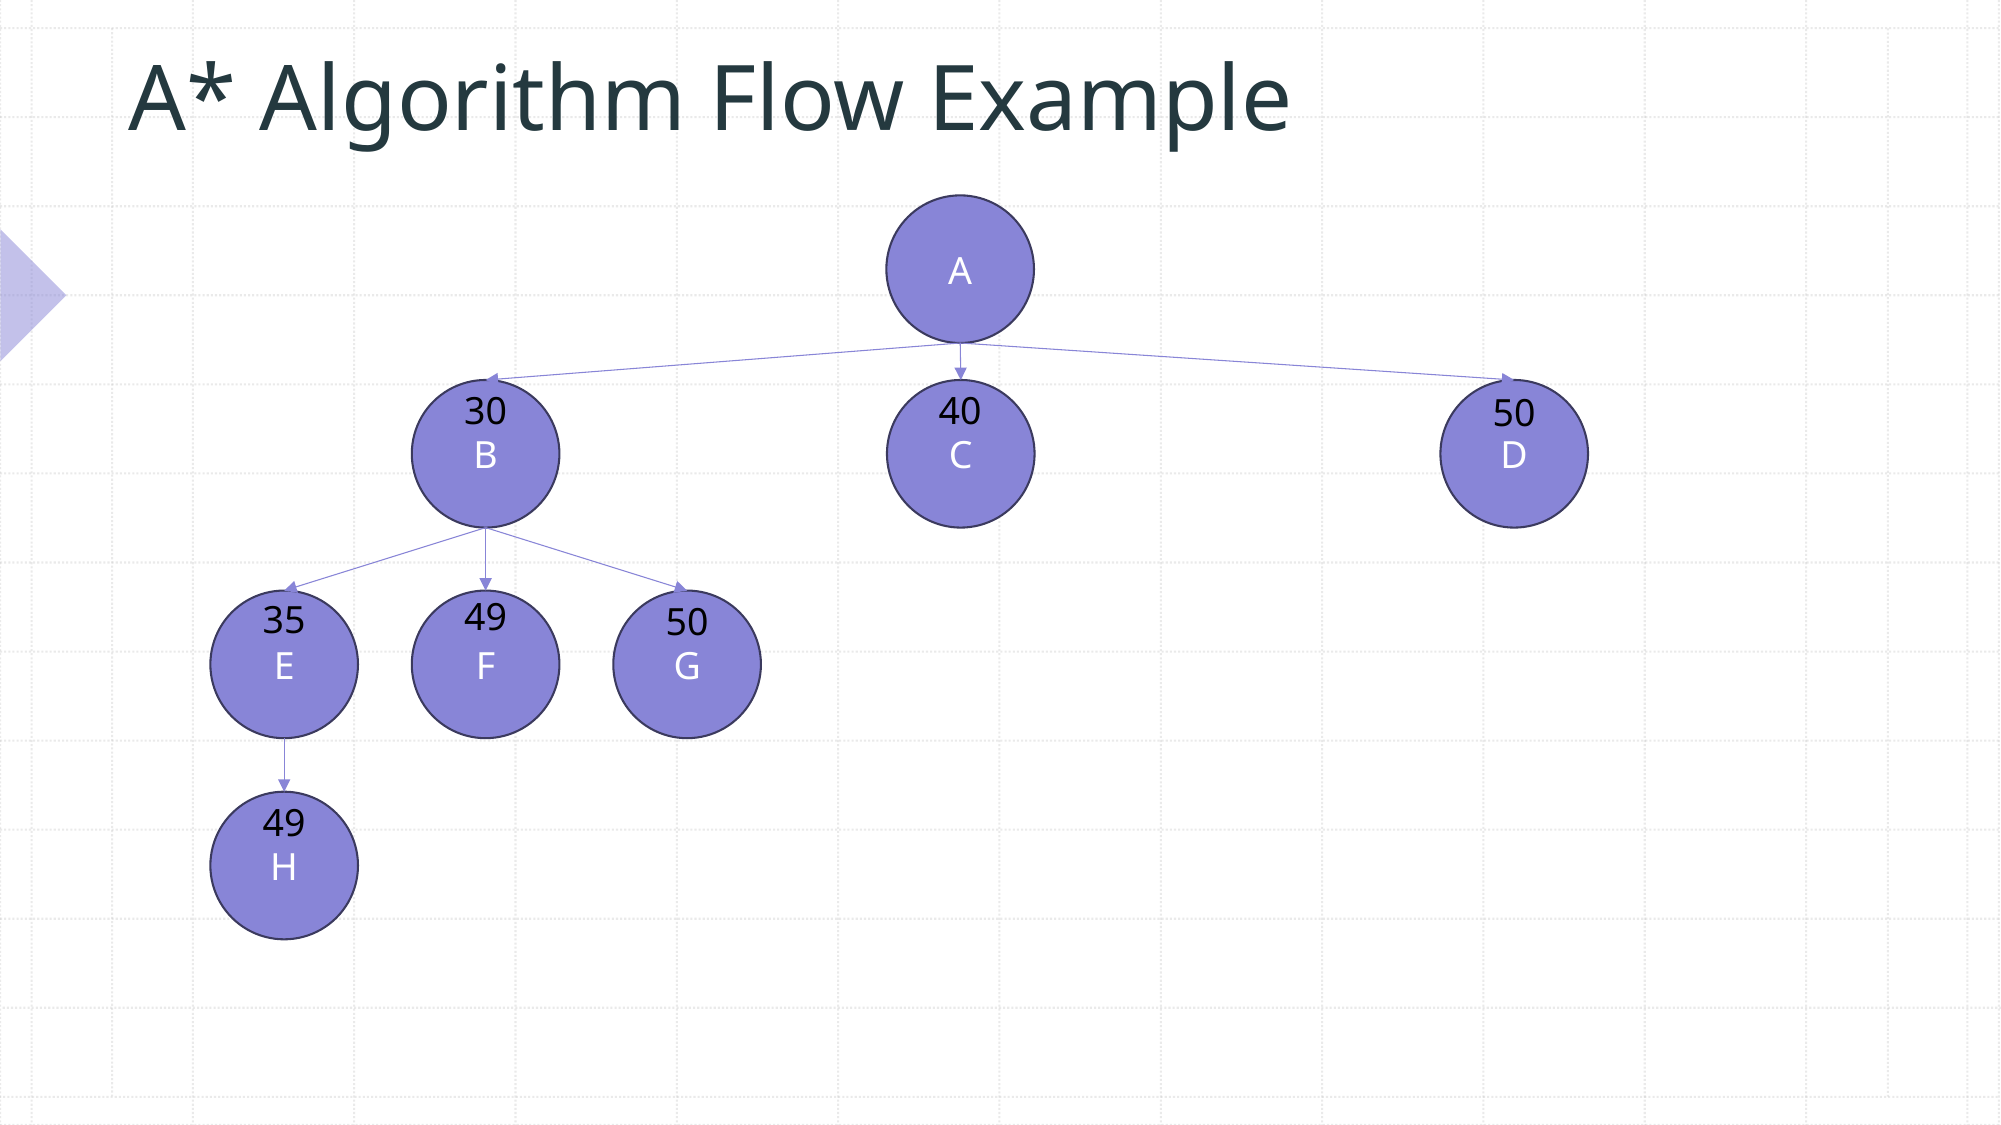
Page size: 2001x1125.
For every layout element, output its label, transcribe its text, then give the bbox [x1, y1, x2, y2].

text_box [284, 527, 485, 591]
text_box G [612, 599, 762, 740]
text_box 49 [247, 791, 321, 852]
text_box 35 [247, 588, 321, 649]
text_box F [410, 598, 561, 740]
text_box C [885, 388, 1036, 529]
text_box A [885, 194, 1036, 342]
text_box H [209, 800, 360, 941]
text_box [485, 342, 960, 380]
text_box D [1439, 388, 1590, 529]
text_box B [410, 388, 561, 527]
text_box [485, 527, 688, 591]
text_box 30 [449, 379, 522, 439]
text_box E [209, 599, 360, 740]
text_box D [1512, 378, 1536, 382]
text_box 49 [449, 591, 522, 645]
text_box 50 [1477, 382, 1551, 442]
title A* Algorithm Flow Example [113, 31, 1808, 157]
text_box 40 [923, 380, 997, 439]
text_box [960, 342, 1515, 380]
text_box 50 [650, 590, 724, 651]
